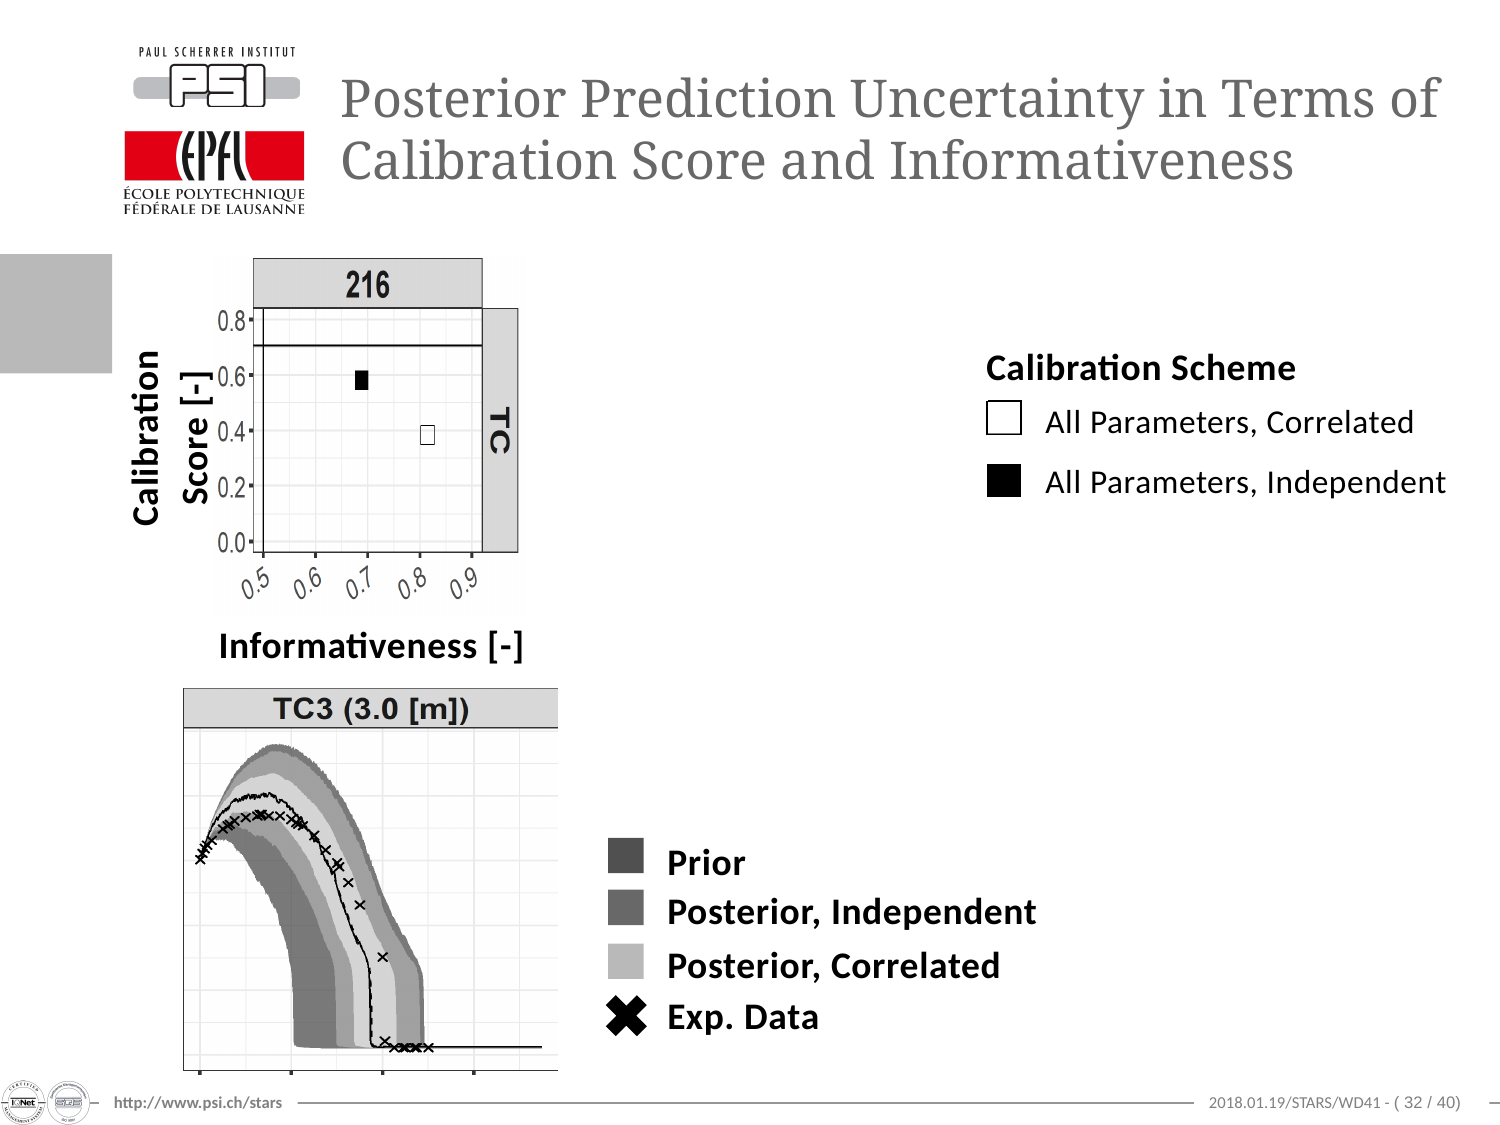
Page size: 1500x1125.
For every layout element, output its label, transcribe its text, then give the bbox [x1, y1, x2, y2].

picture [179, 679, 559, 1082]
text_box Calibration Score [-] [112, 290, 206, 586]
text_box All Parameters, Correlated [1045, 385, 1459, 444]
picture [977, 385, 1034, 515]
text_box Informativeness [-] [215, 619, 529, 667]
text_box All Parameters, Independent [1045, 444, 1459, 512]
text_box Calibration Scheme [986, 326, 1459, 401]
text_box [596, 832, 1046, 1046]
picture [212, 255, 526, 616]
title Posterior Prediction Uncertainty in Terms of Calibration Score and Informativeness [340, 47, 1459, 209]
picture [0, 1080, 90, 1125]
